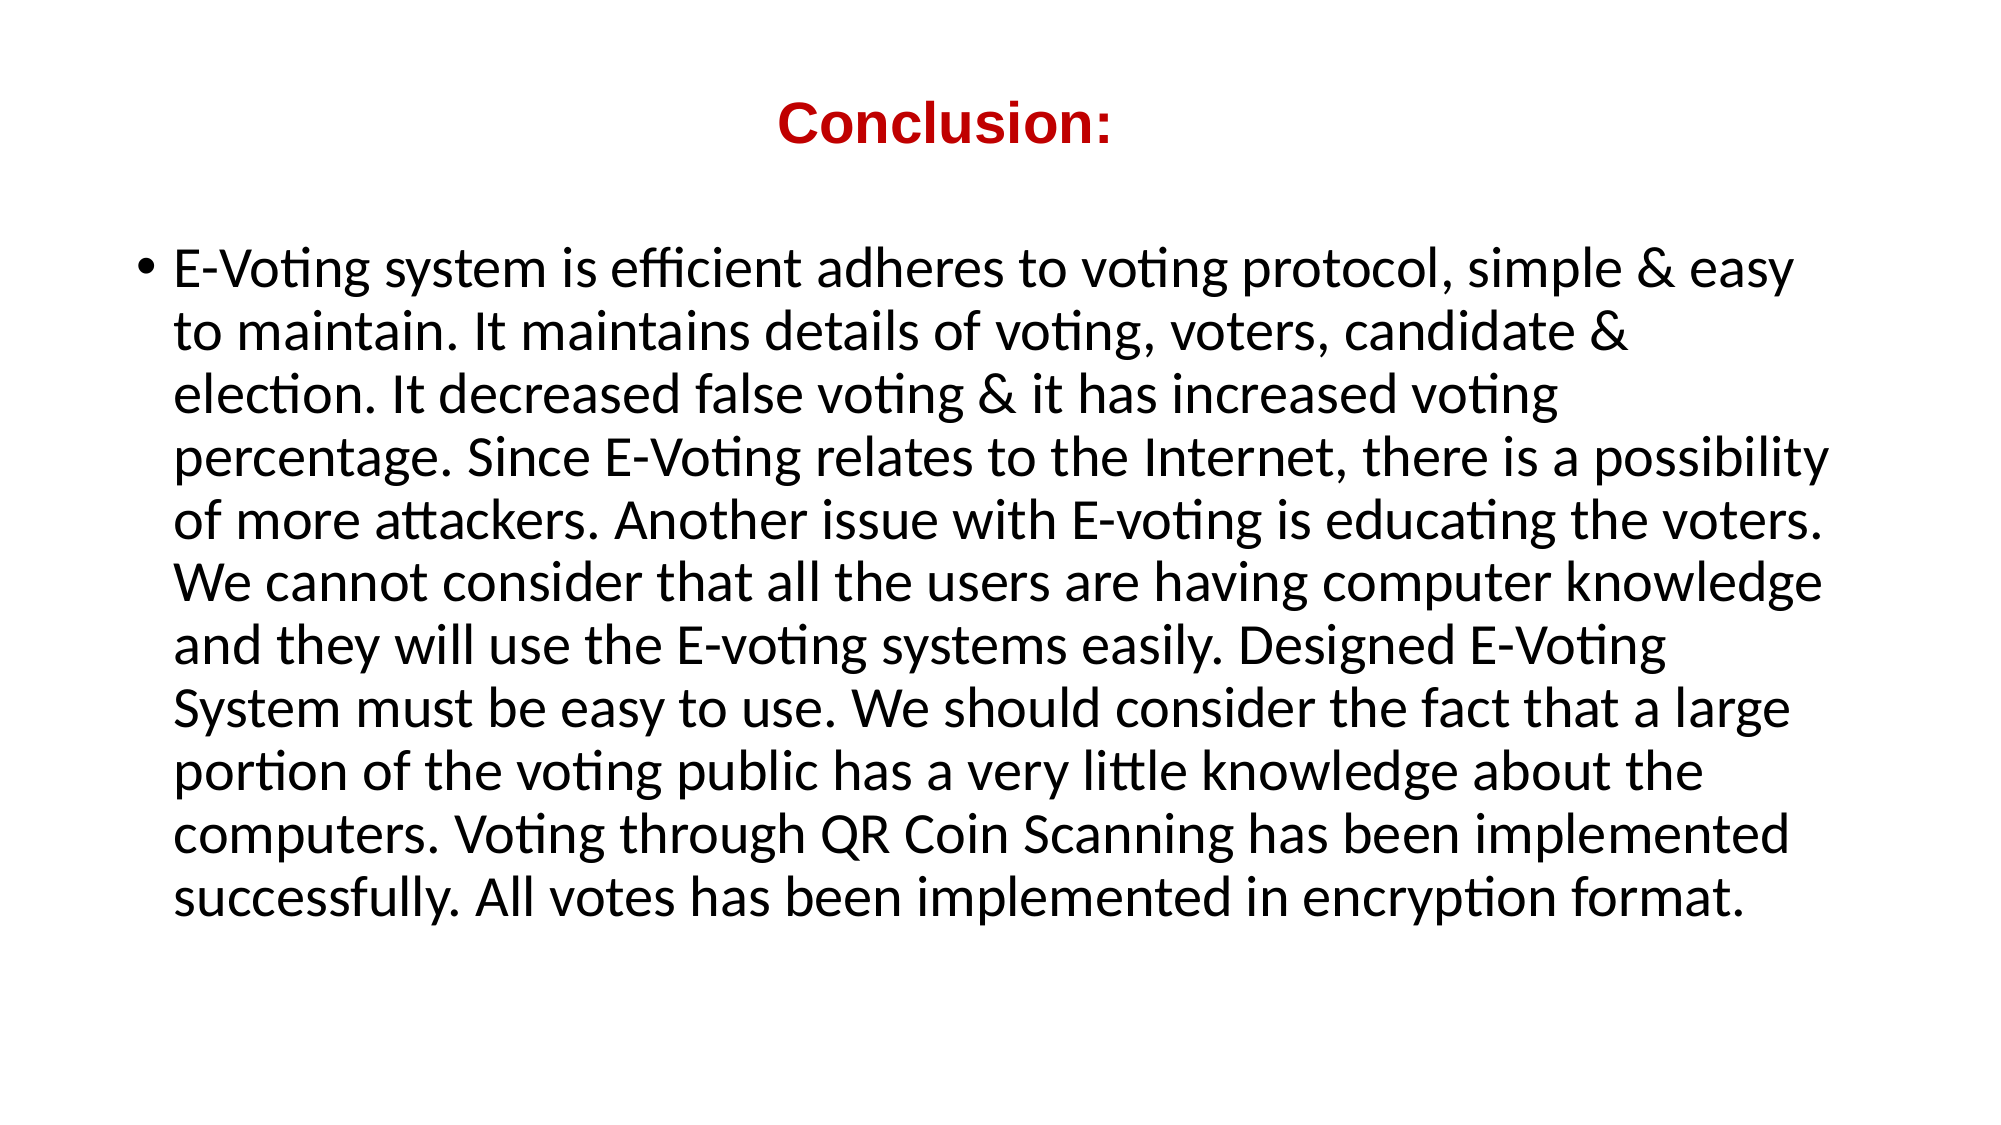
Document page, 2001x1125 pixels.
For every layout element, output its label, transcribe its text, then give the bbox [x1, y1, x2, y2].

title Conclusion: [762, 51, 1238, 230]
list E-Voting system is efficient adheres to voting protocol, simple & easy to maintain. It maintains details of voting, voters, candidate & election. It decreased false voting & it has increased voting percentage. Since E-Voting relates to the Internet, there is a possibility of more attackers. Another issue with E-voting is educating the voters. We cannot consider that all the users are having computer knowledge and they will use the E-voting systems easily. Designed E-Voting System must be easy to use. We should consider the fact that a large portion of the voting public has a very little knowledge about the computers. Voting through QR Coin Scanning has been implemented successfully. All votes has been implemented in encryption format. [121, 230, 1863, 1014]
